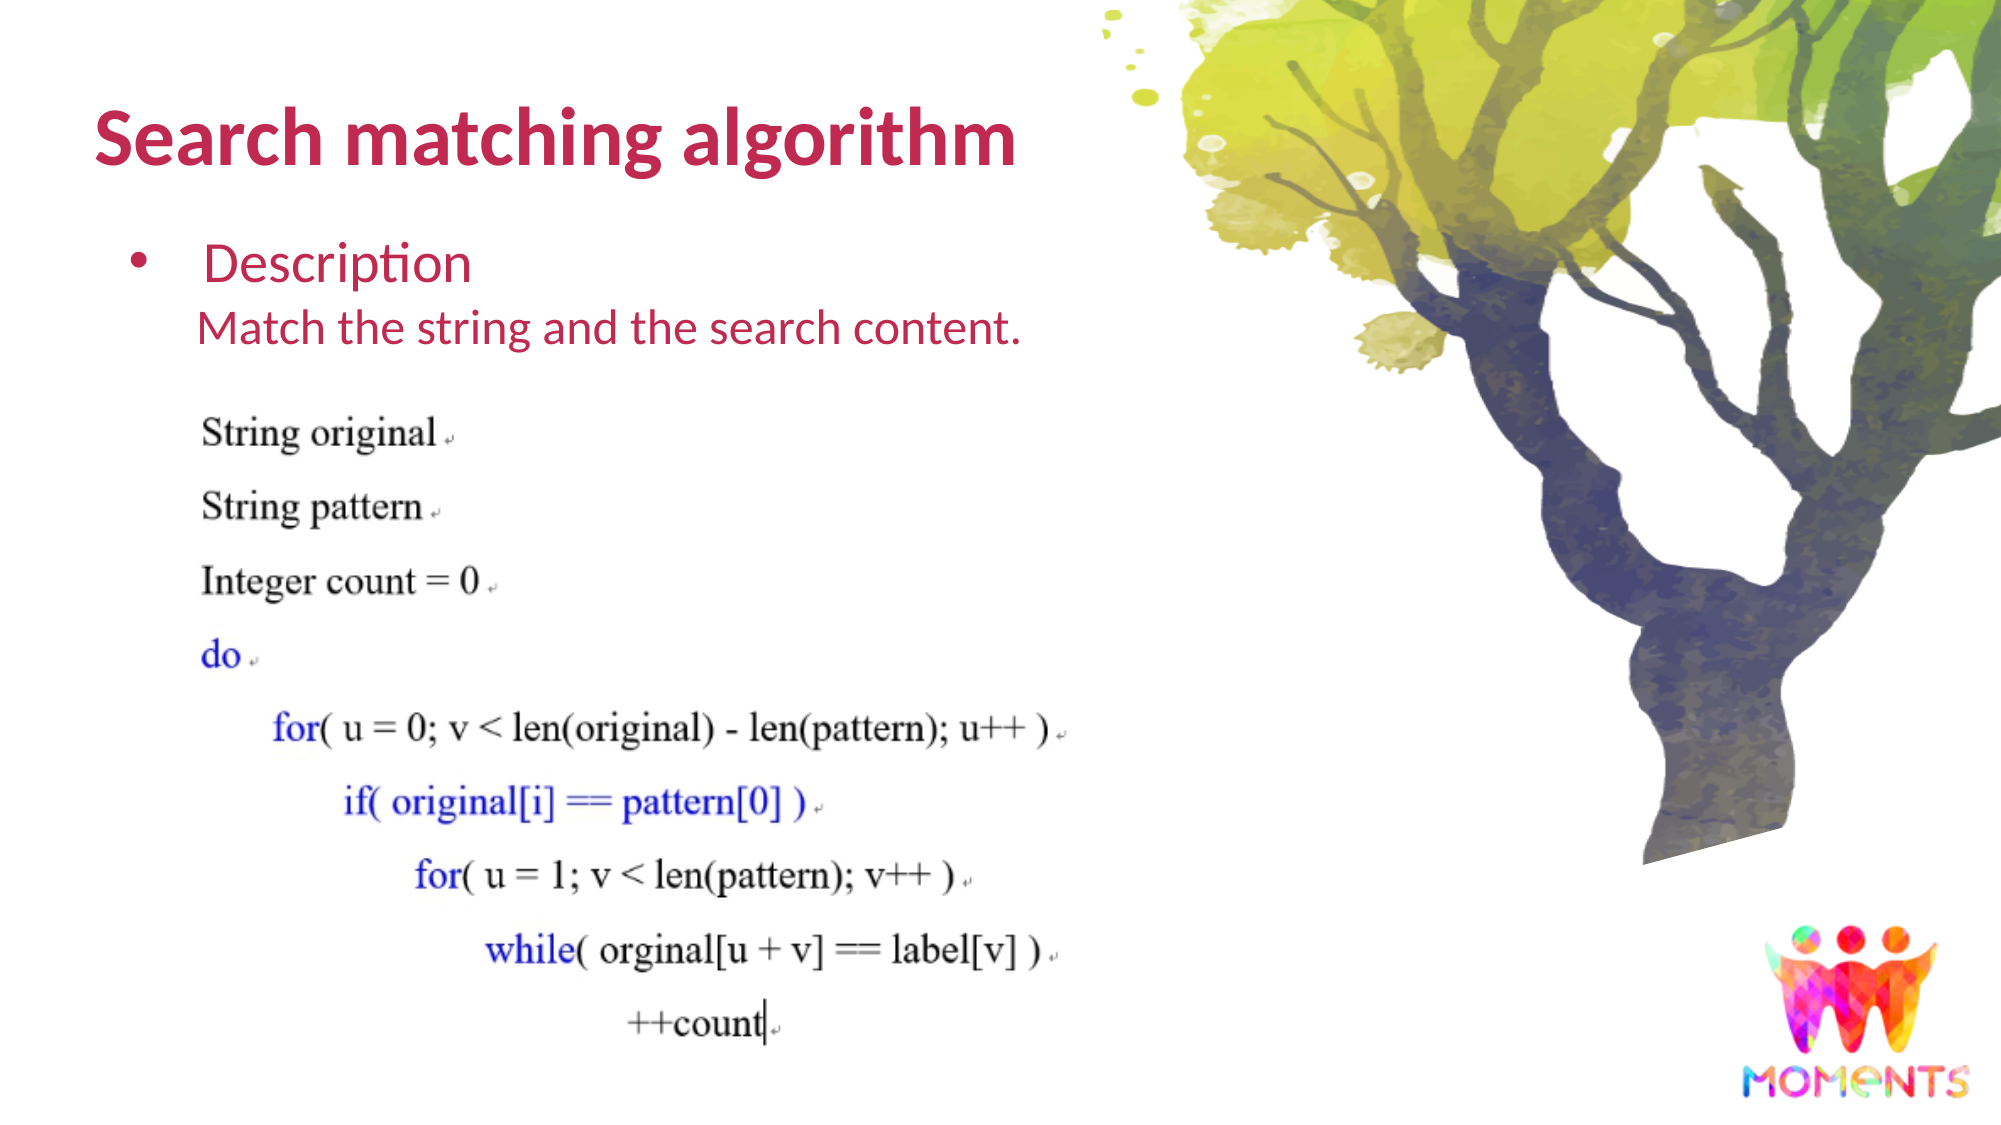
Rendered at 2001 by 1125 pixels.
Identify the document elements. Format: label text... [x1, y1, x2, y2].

text_box Description Match the string and the search content. [113, 217, 1096, 362]
text_box [1093, 0, 2000, 946]
text_box Search matching algorithm [79, 74, 1150, 216]
picture [0, 0, 2001, 1125]
